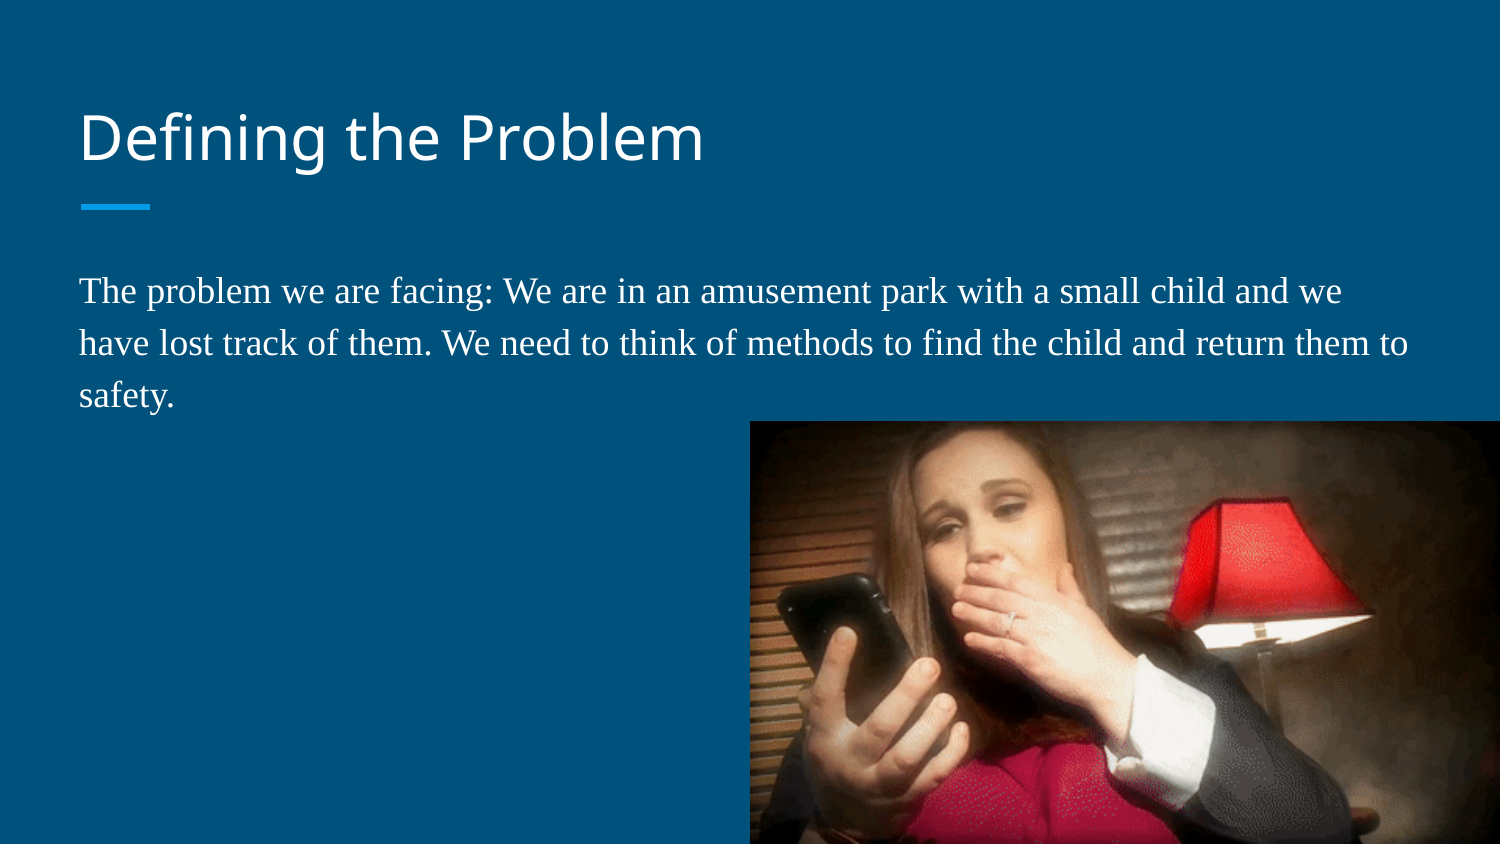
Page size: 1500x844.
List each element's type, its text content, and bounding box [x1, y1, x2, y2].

list The problem we are facing: We are in an amusement park with a small child and we have lost track of them. We need to think of methods to find the child and return them to safety. [63, 244, 1437, 750]
picture [751, 422, 1500, 844]
title Defining the Problem [63, 75, 1437, 188]
